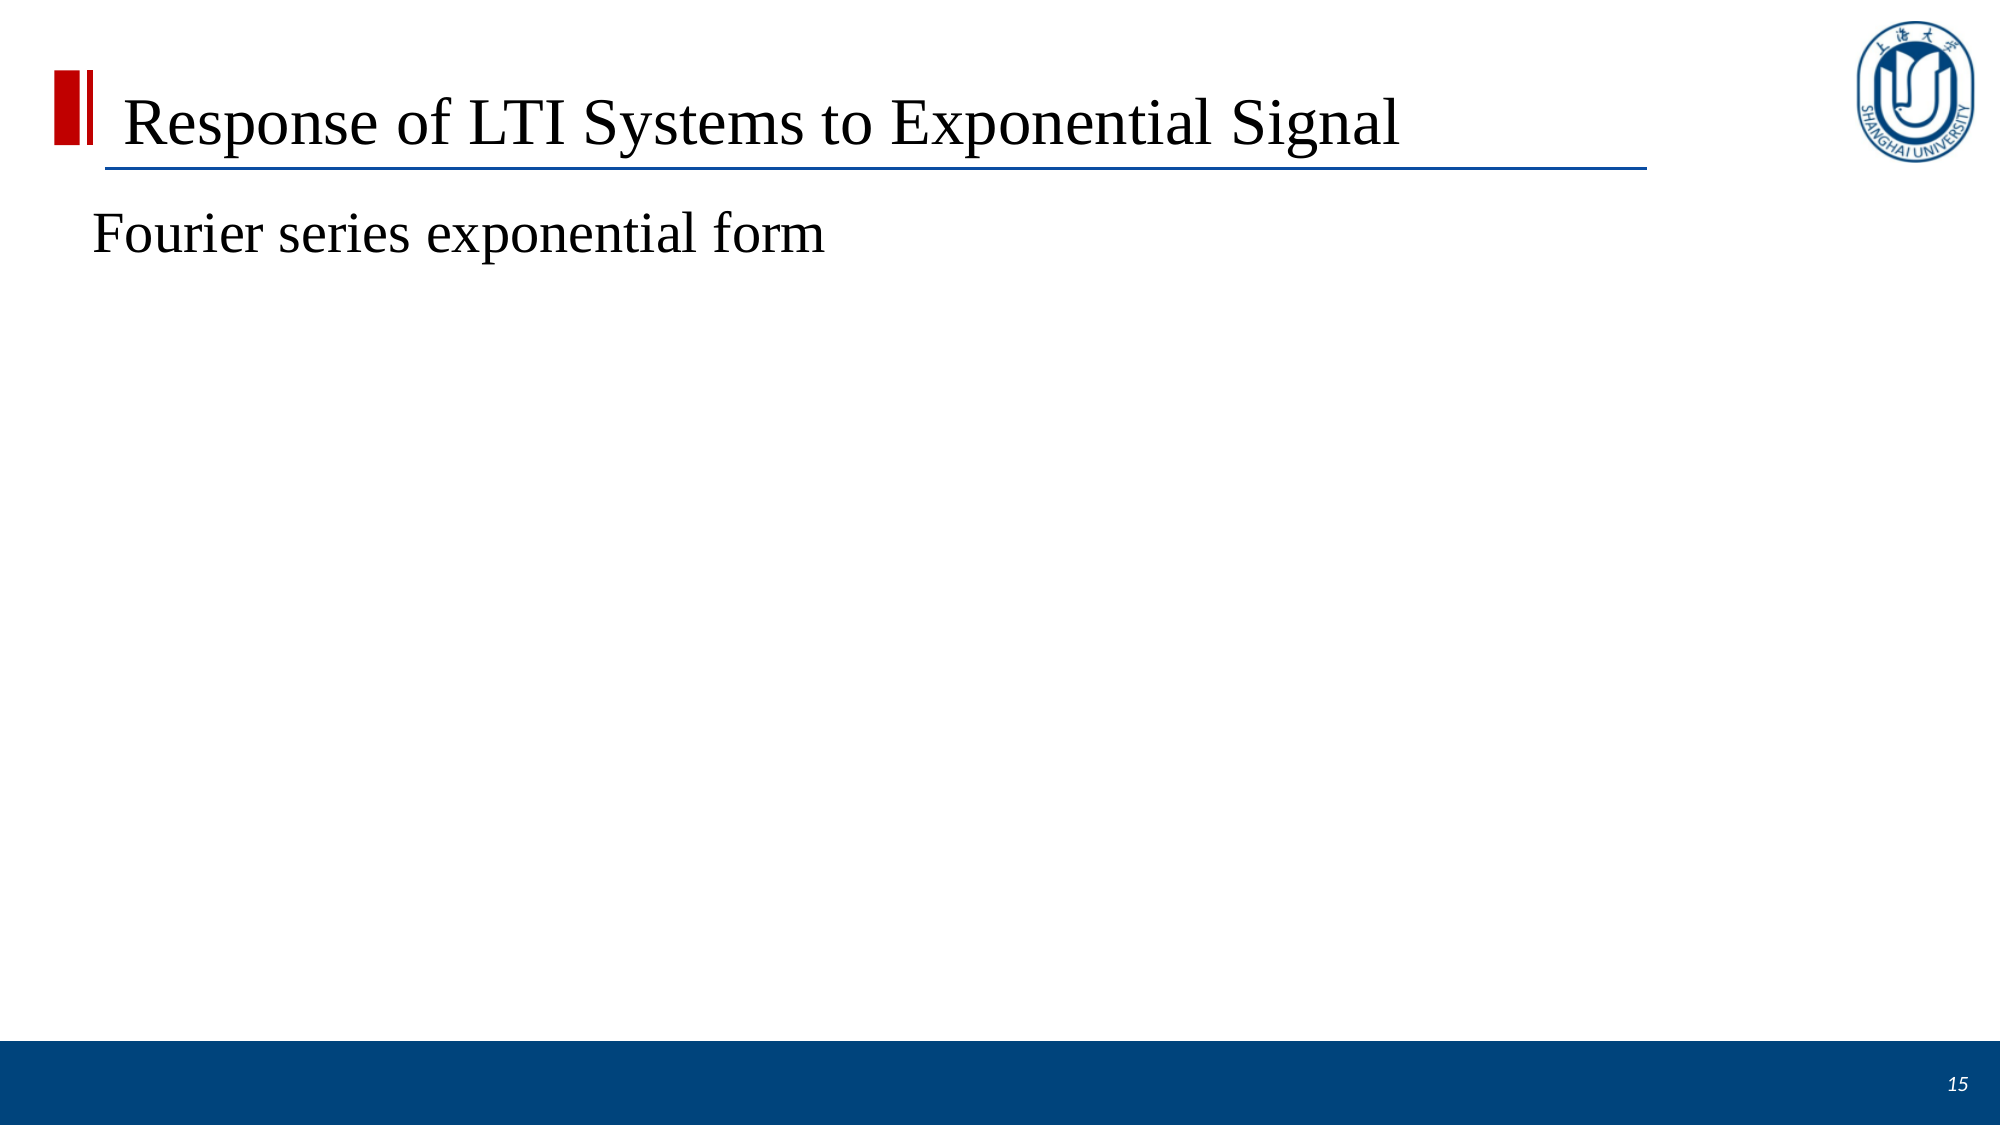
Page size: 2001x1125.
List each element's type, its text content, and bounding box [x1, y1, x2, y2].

title Response of LTI Systems to Exponential Signal [108, 37, 1857, 167]
slide_number 15 [1768, 1052, 1984, 1113]
picture [1855, 21, 1978, 163]
